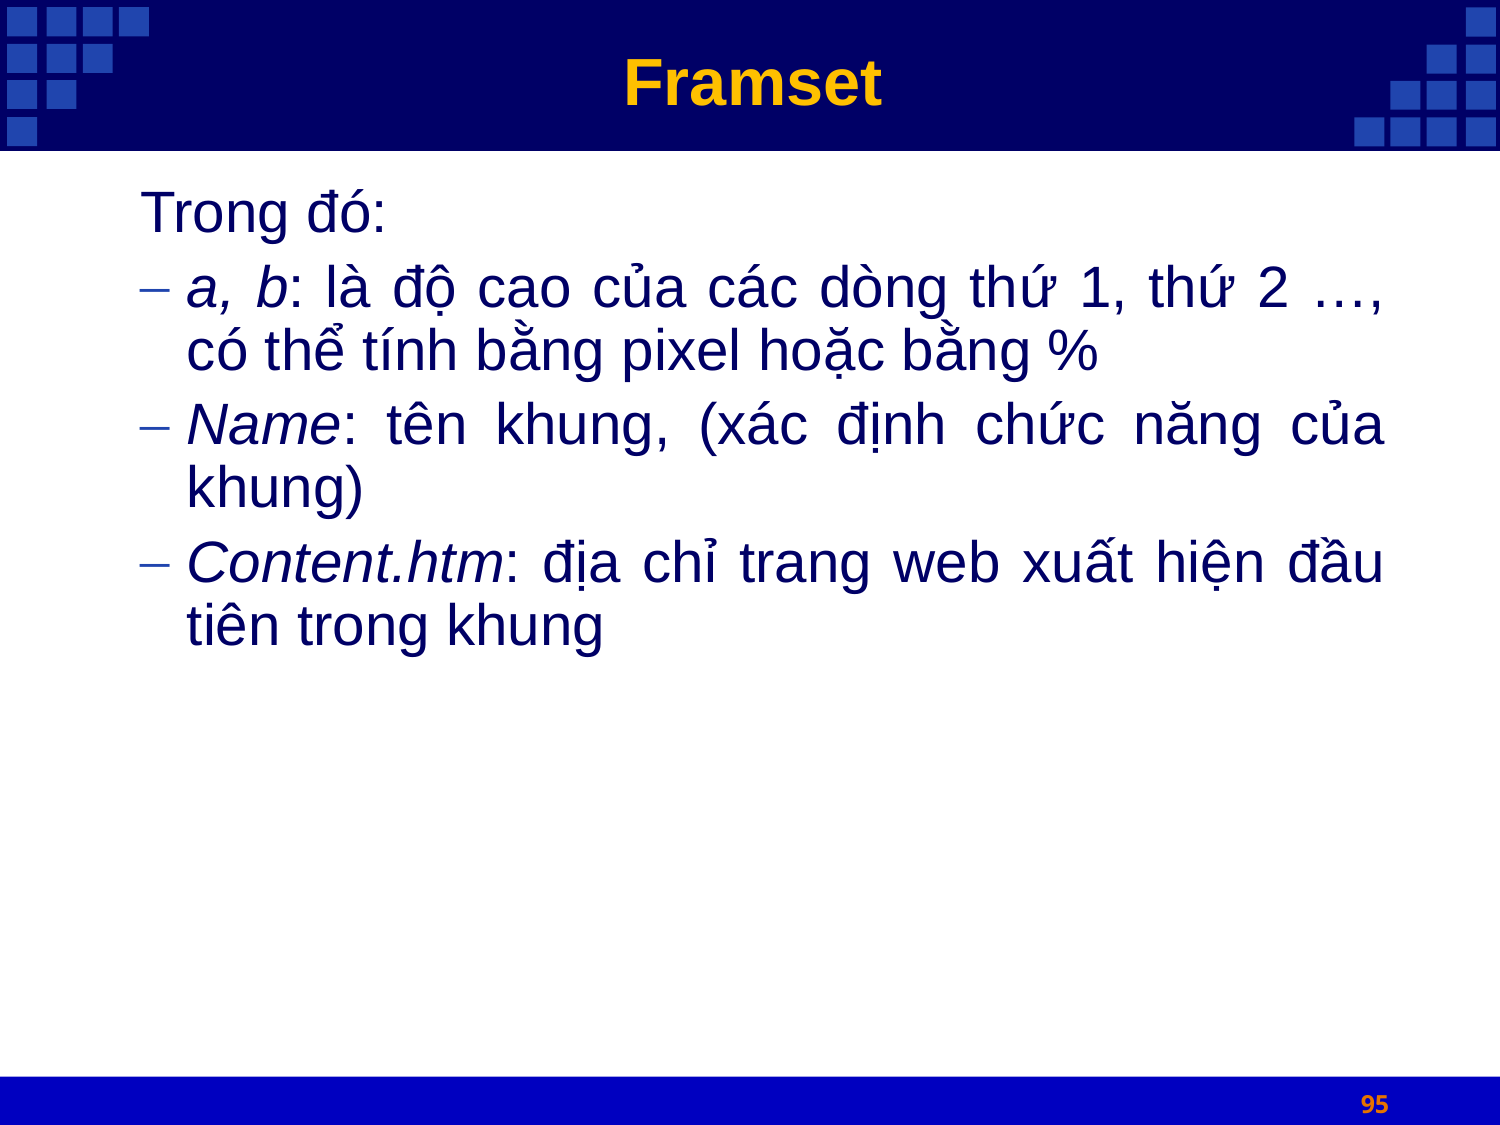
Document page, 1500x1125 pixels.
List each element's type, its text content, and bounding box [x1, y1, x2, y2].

slide_number 95 [1324, 1080, 1426, 1125]
list Trong đó: a, b: là độ cao của các dòng thứ 1, thứ 2 …, có thể tính bằng pixel hoặc bằng % Name: tên khung, (xác định chức năng của khung) Content.htm: địa chỉ trang web xuất hiện đầu tiên trong khung [50, 174, 1400, 1000]
title Framset [137, 32, 1350, 125]
